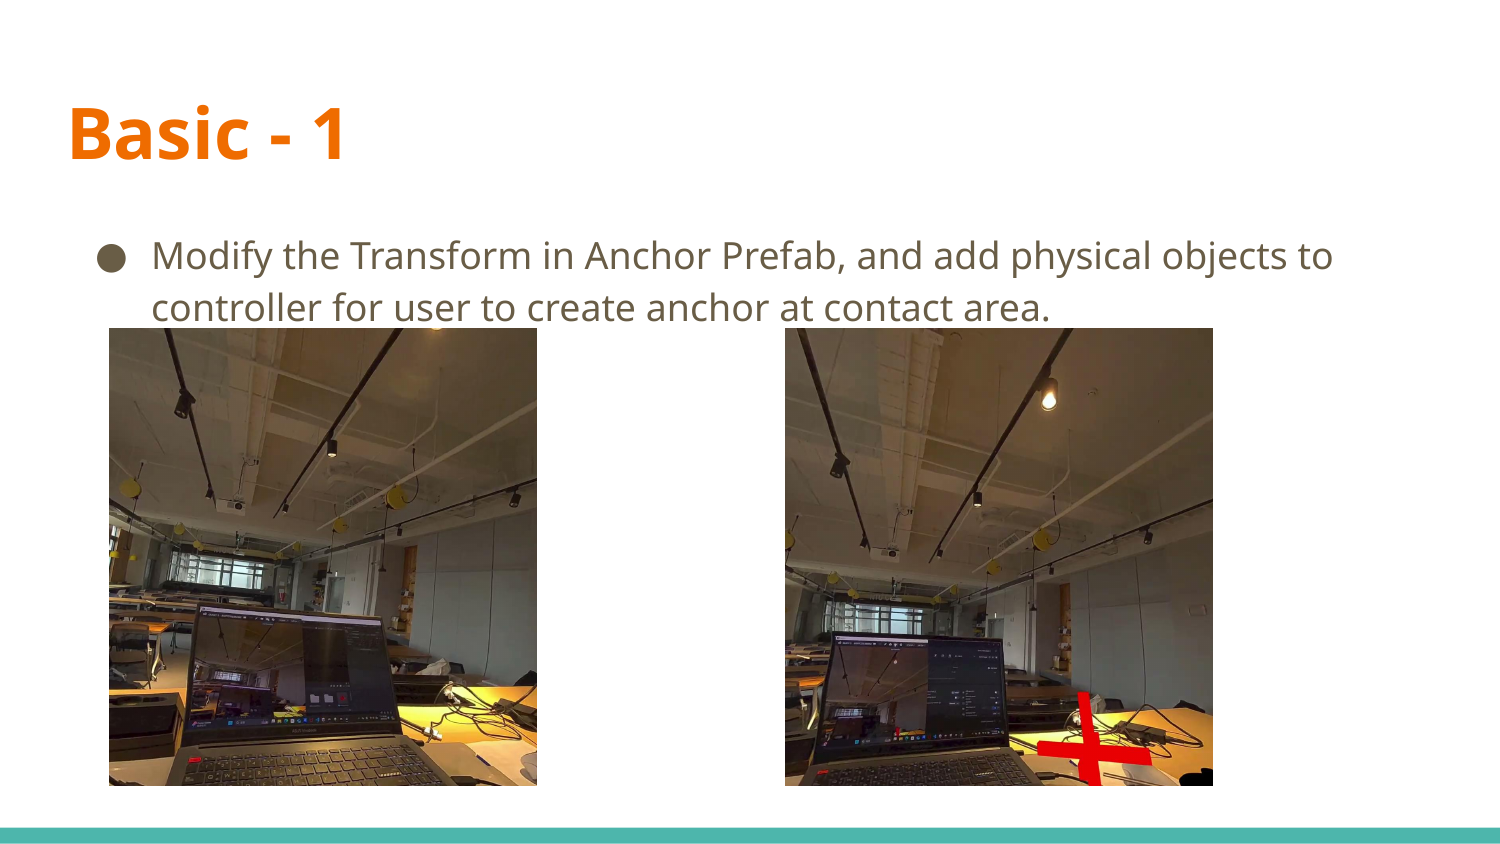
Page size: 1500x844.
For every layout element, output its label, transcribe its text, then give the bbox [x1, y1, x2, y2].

picture [785, 328, 1213, 786]
list Modify the Transform in Anchor Prefab, and add physical objects to controller for user to create anchor at contact area. [61, 210, 1459, 753]
title Basic - 1 [51, 72, 1449, 189]
picture [109, 328, 537, 786]
